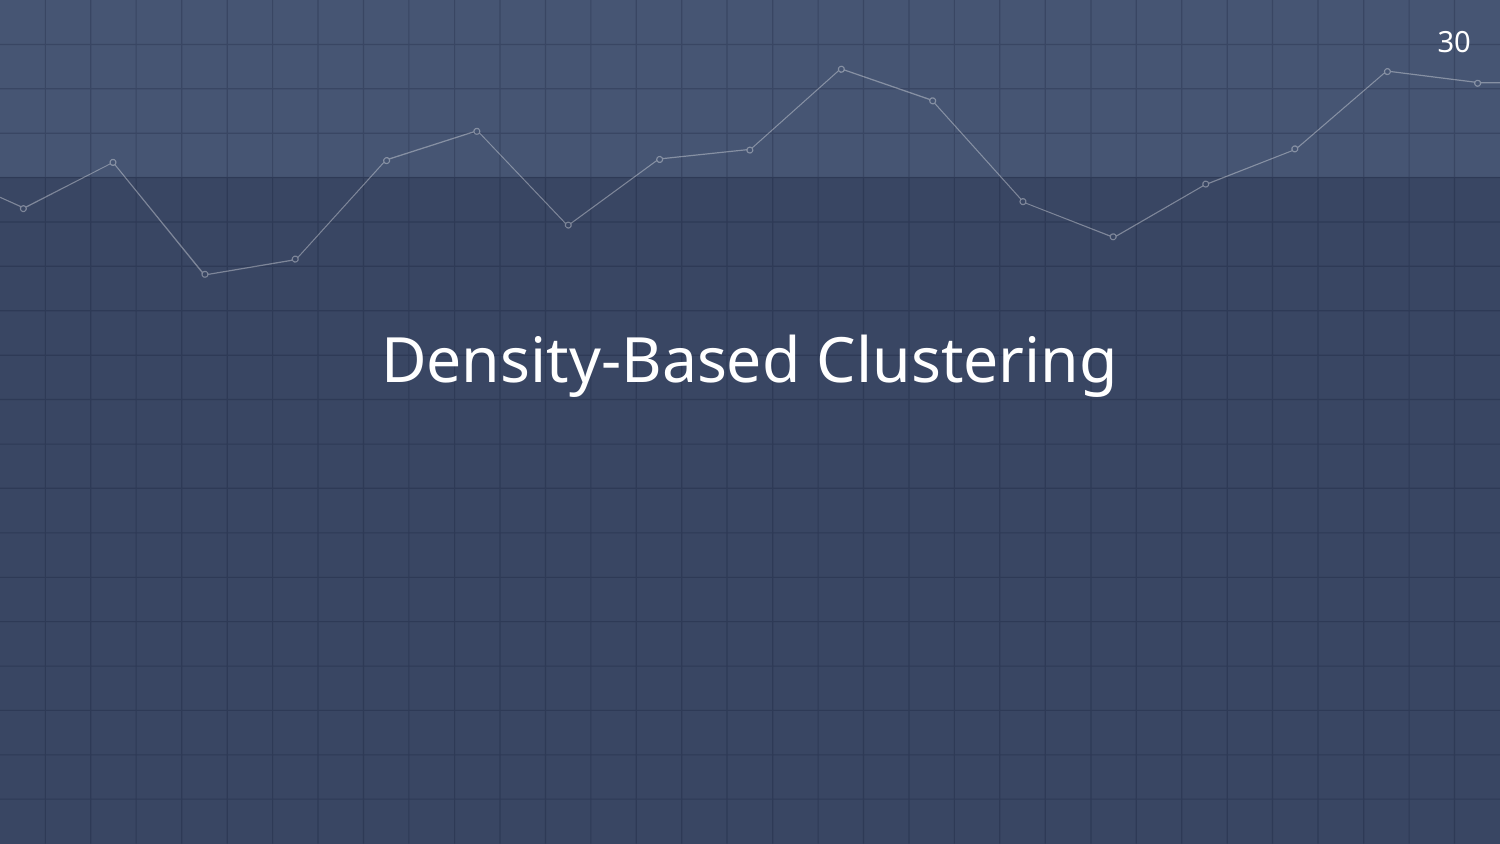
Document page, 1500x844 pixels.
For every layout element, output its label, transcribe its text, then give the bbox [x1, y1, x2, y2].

list Density-Based Clustering [273, 304, 1226, 755]
slide_number ‹#› [1408, 0, 1500, 88]
